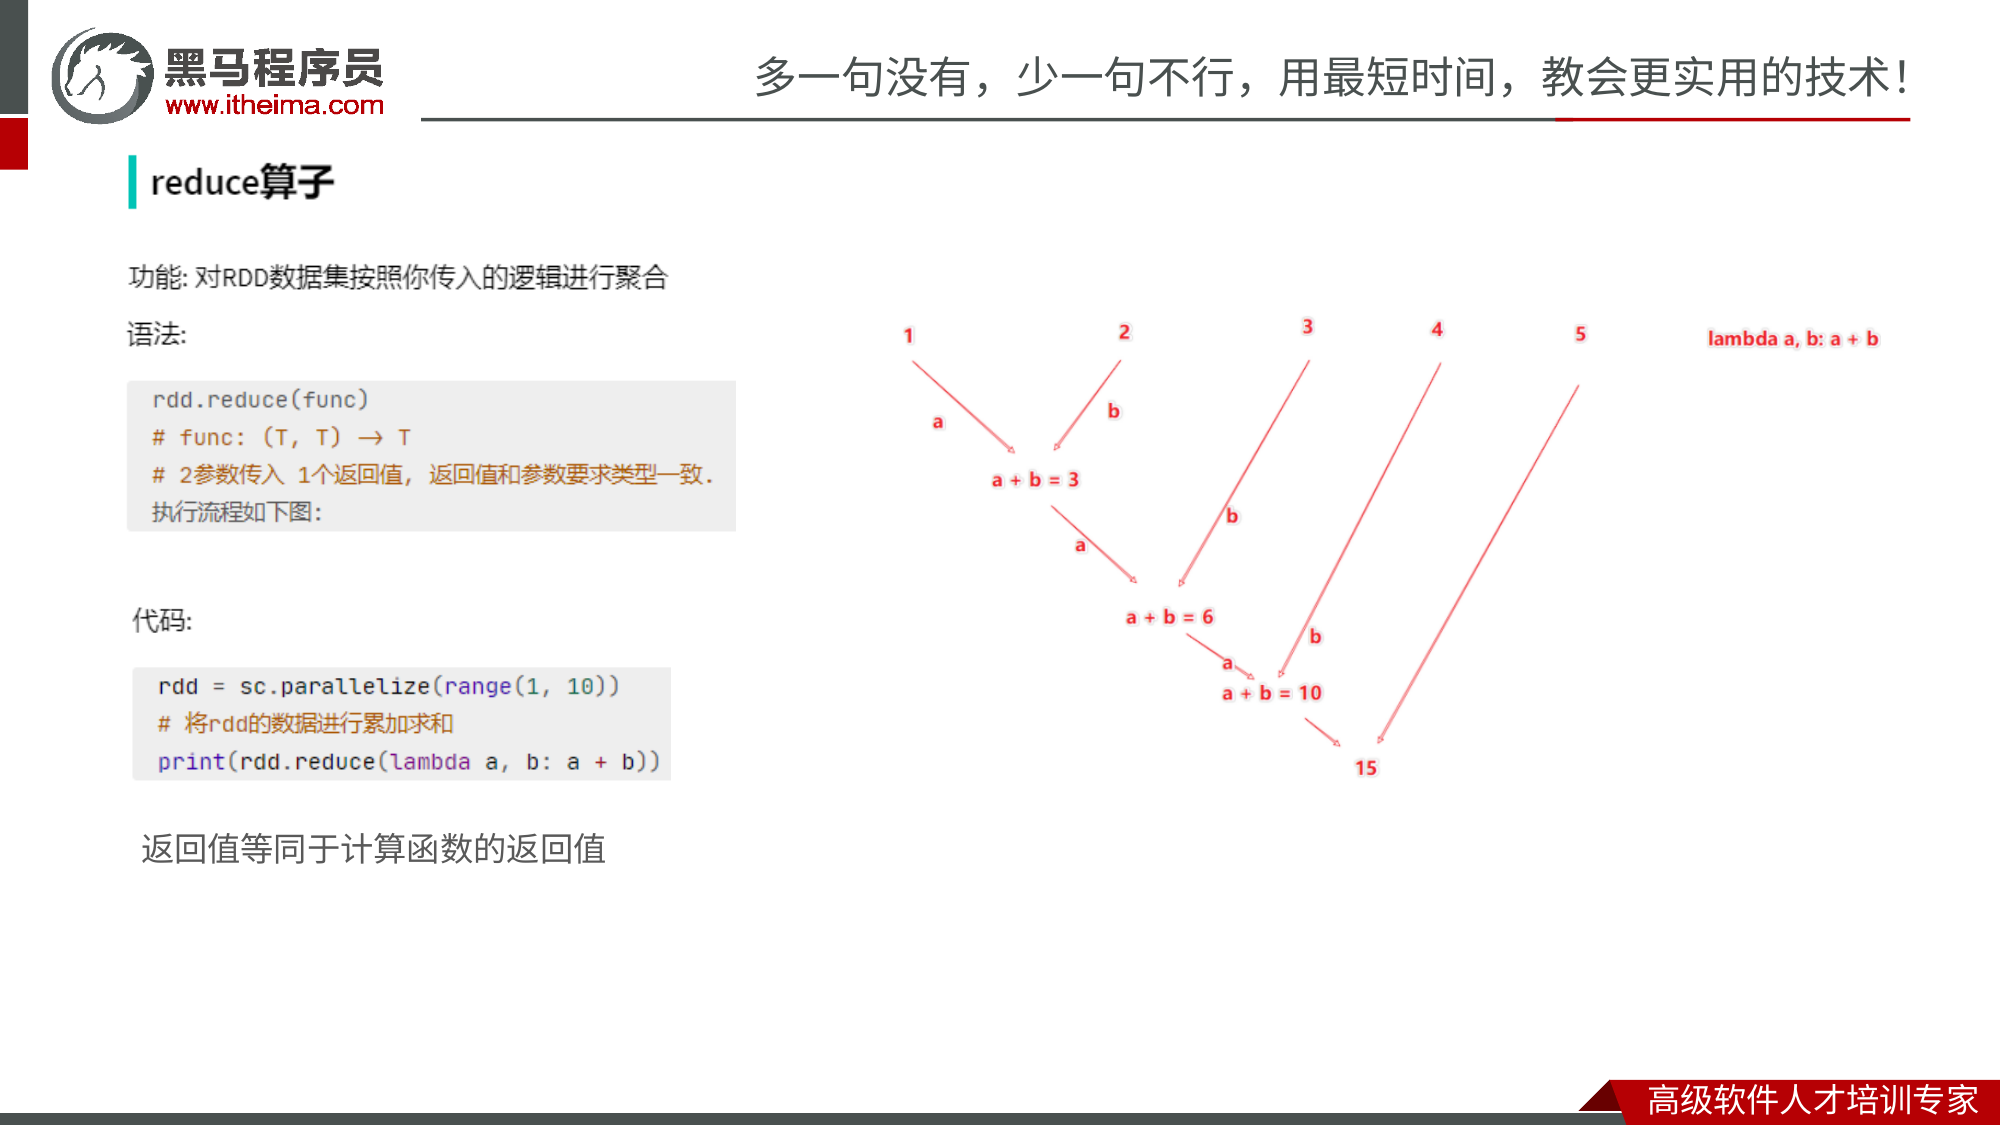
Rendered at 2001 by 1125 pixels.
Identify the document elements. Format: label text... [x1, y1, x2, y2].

picture [121, 312, 736, 538]
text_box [121, 146, 679, 296]
text_box 返回值等同于计算函数的返回值 [126, 820, 622, 875]
picture [901, 312, 1882, 787]
picture [125, 600, 672, 787]
picture [50, 26, 384, 125]
